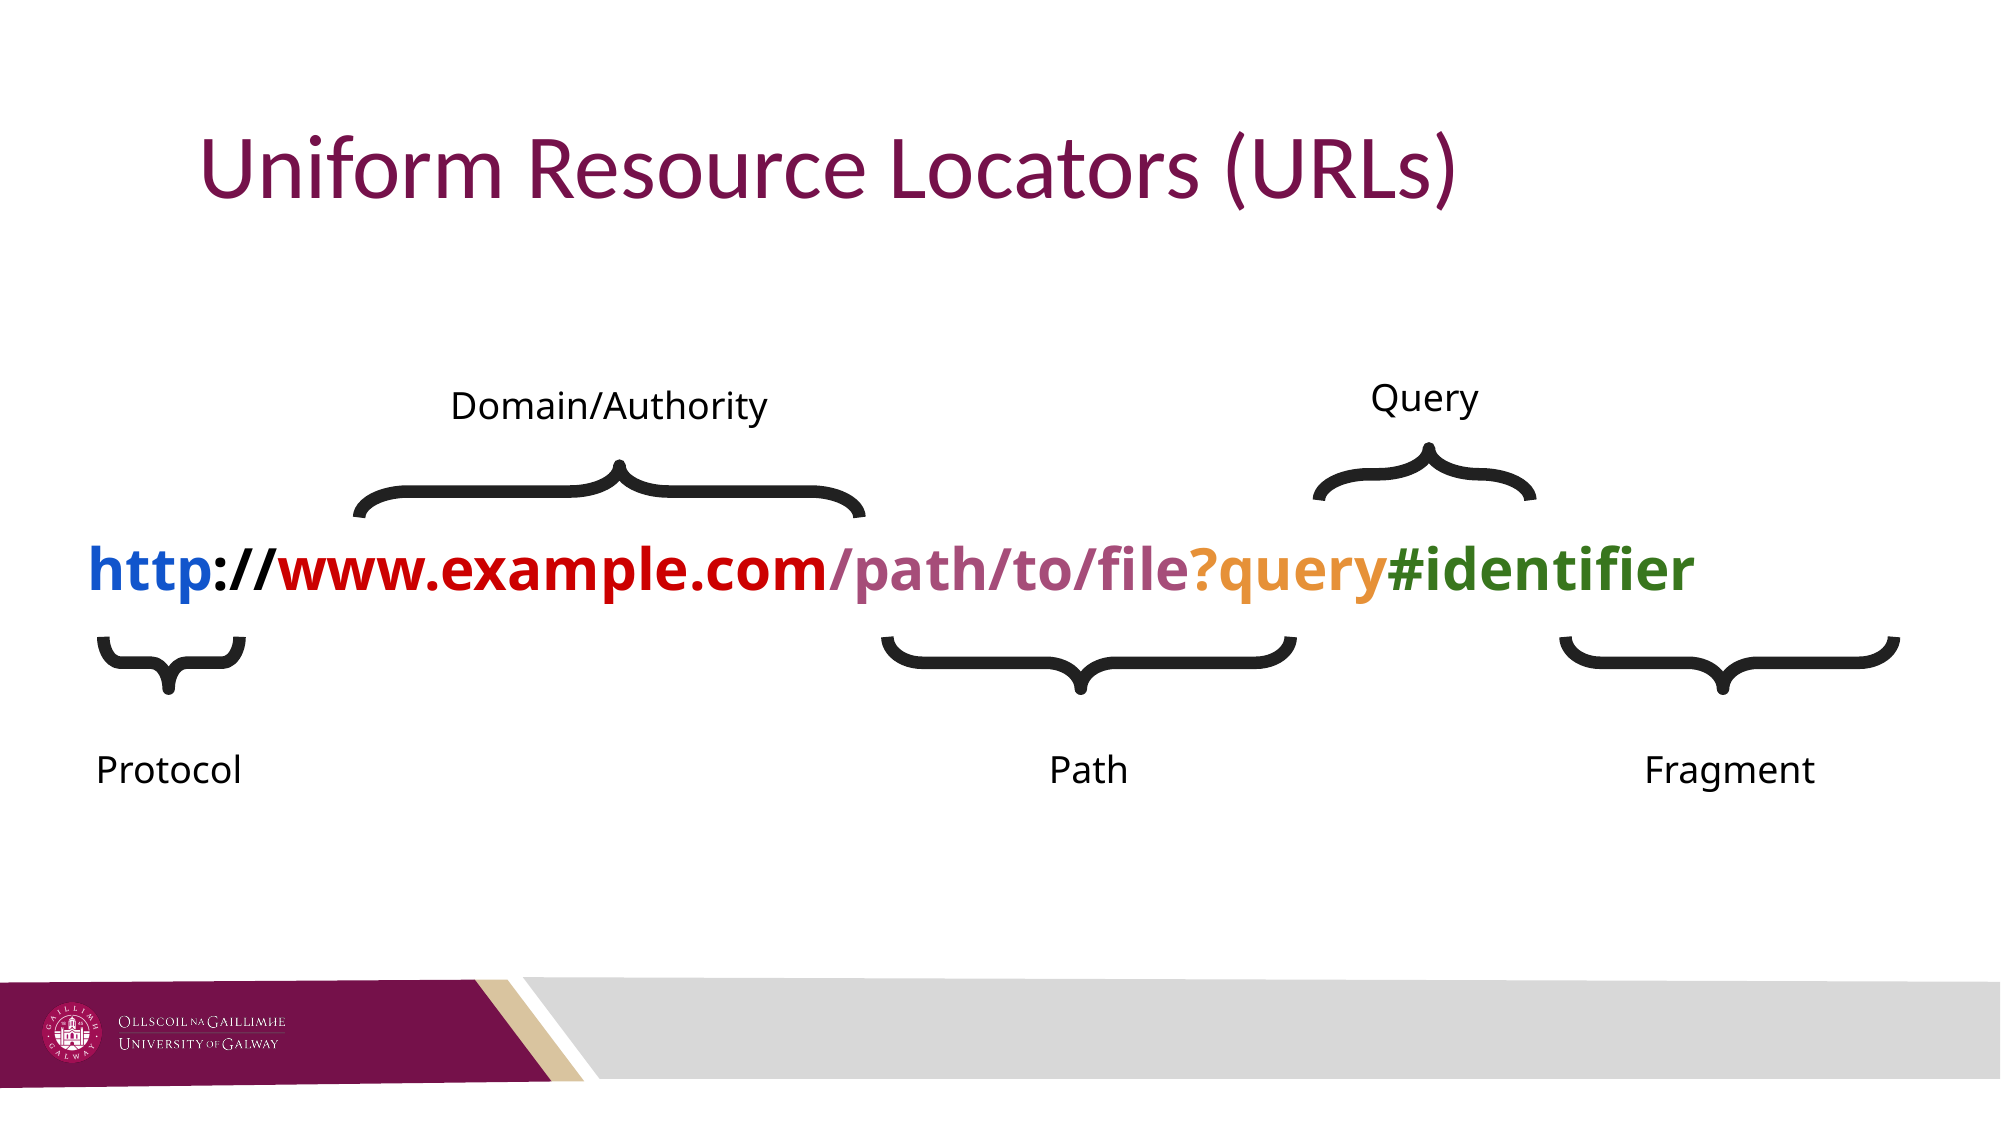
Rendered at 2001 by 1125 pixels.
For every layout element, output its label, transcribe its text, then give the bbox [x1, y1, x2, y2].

text_box [103, 636, 240, 689]
text_box http://www.example.com/path/to/file?query#identifier [72, 517, 1958, 625]
text_box [359, 465, 860, 518]
text_box [1318, 448, 1531, 501]
picture [42, 1002, 285, 1063]
text_box [1565, 636, 1895, 689]
text_box [887, 636, 1291, 689]
text_box Fragment [1602, 731, 1857, 784]
title Uniform Resource Locators (URLs) [183, 59, 2000, 278]
text_box Path [961, 731, 1217, 784]
text_box Protocol [41, 731, 297, 784]
text_box Query [1297, 358, 1552, 411]
text_box Domain/Authority [355, 366, 864, 419]
